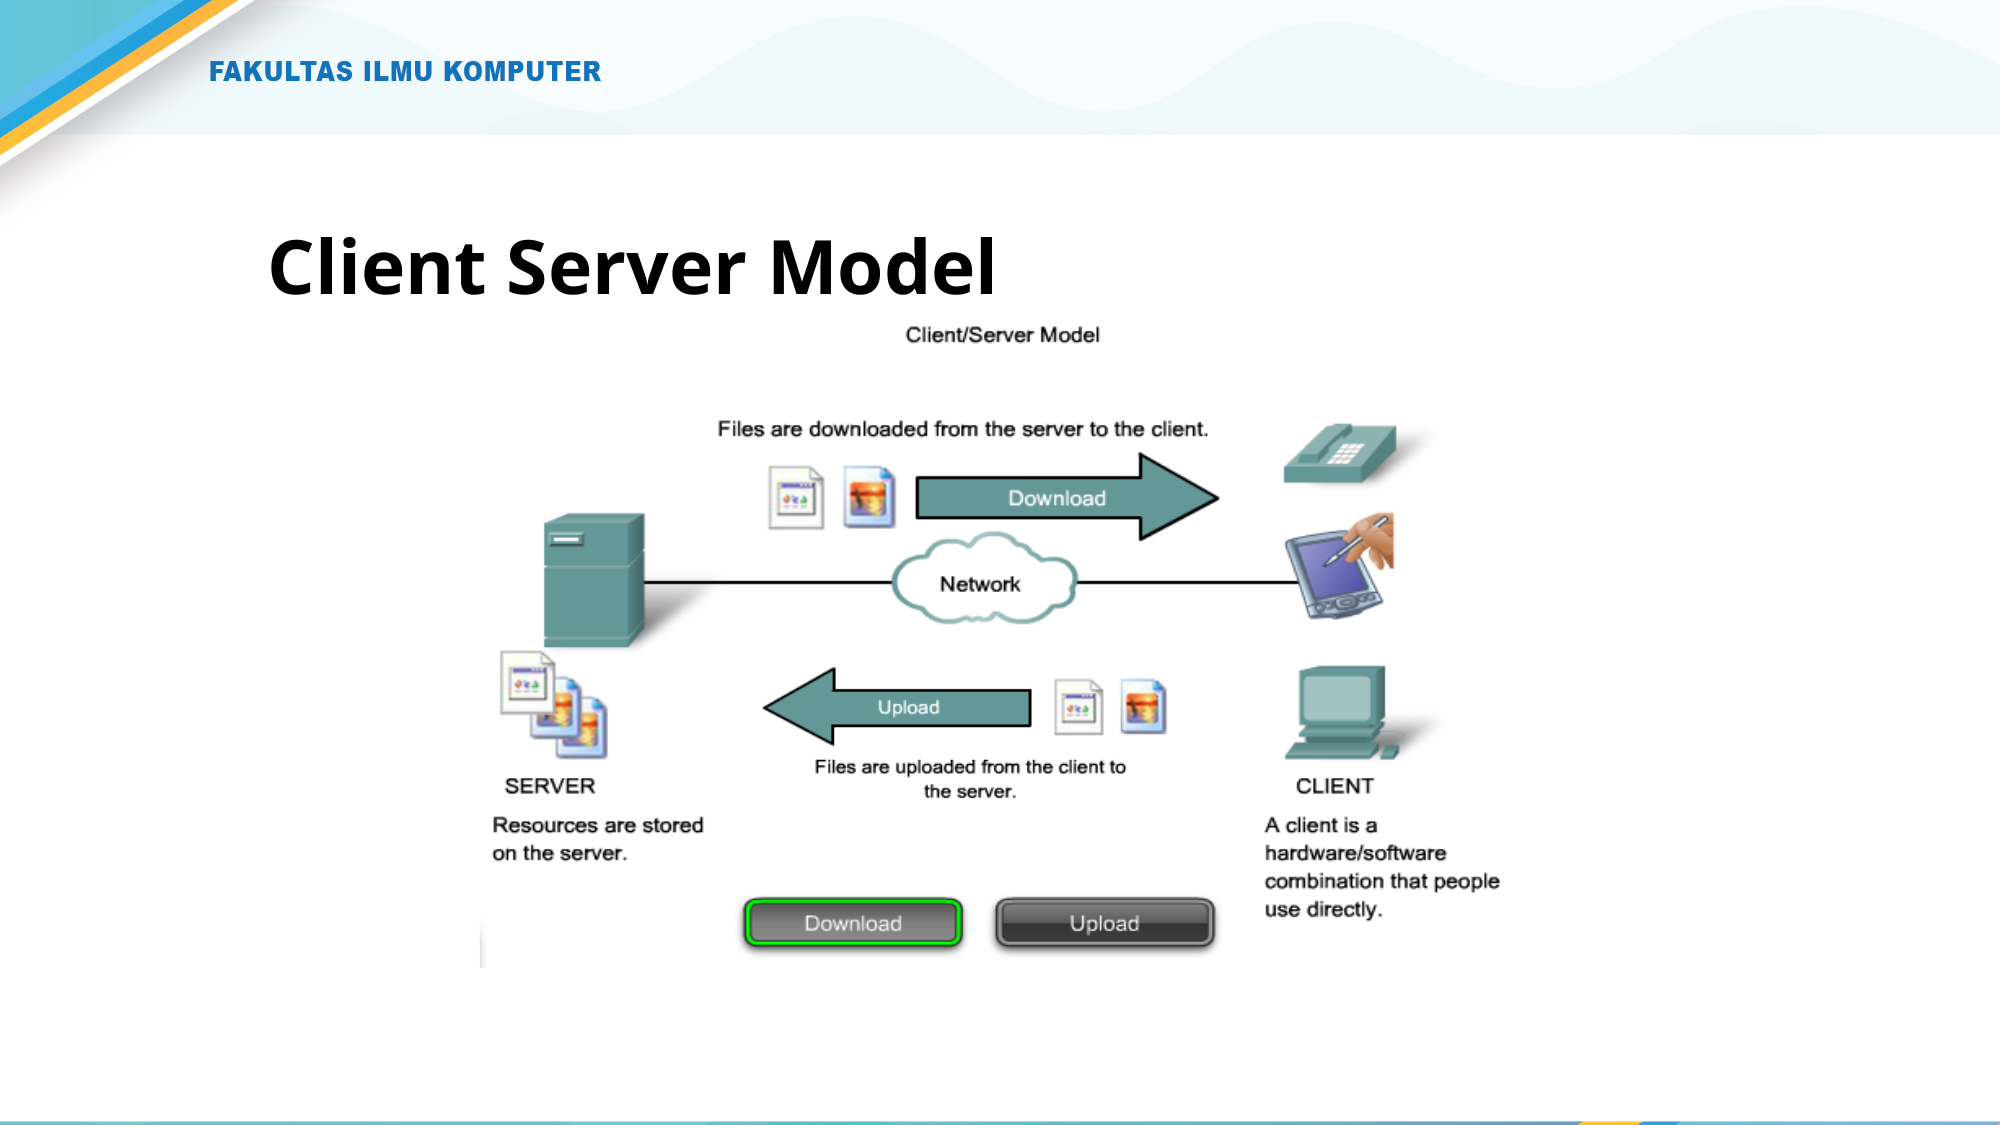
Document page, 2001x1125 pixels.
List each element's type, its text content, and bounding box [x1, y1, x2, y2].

picture [0, 0, 2000, 1125]
title Client Server Model [252, 204, 1852, 337]
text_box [479, 301, 1521, 968]
